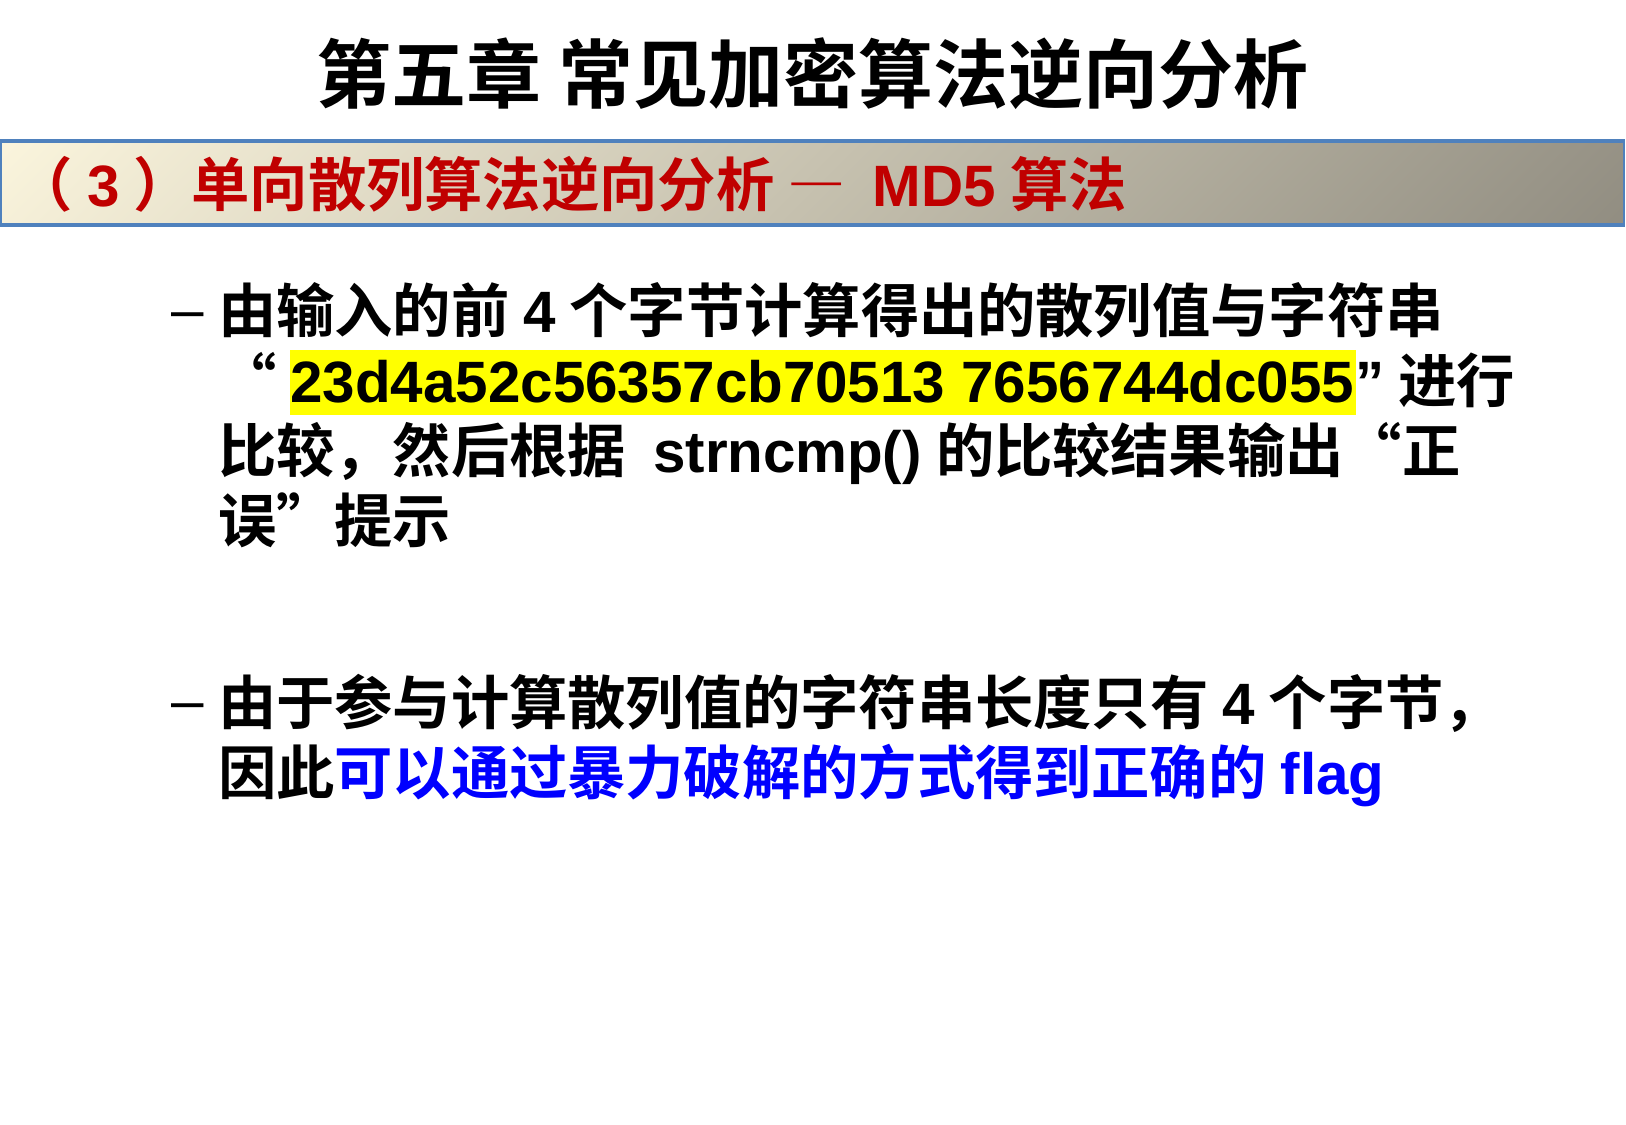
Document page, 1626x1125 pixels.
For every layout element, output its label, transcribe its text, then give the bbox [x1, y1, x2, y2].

text_box （3）单向散列算法逆向分析 — MD5算法 [0, 139, 1625, 227]
list 由输入的前4个字节计算得出的散列值与字符串“23d4a52c56357cb70513 7656744dc055”进行比较，然后根据 strncmp()的比较结果输出“正误”提示 由于参与计算散列值的字符串长度只有4个字节，因此可以通过暴力破解的方式得到正确的flag [81, 267, 1544, 1047]
title 第五章 常见加密算法逆向分析 [81, 19, 1544, 126]
